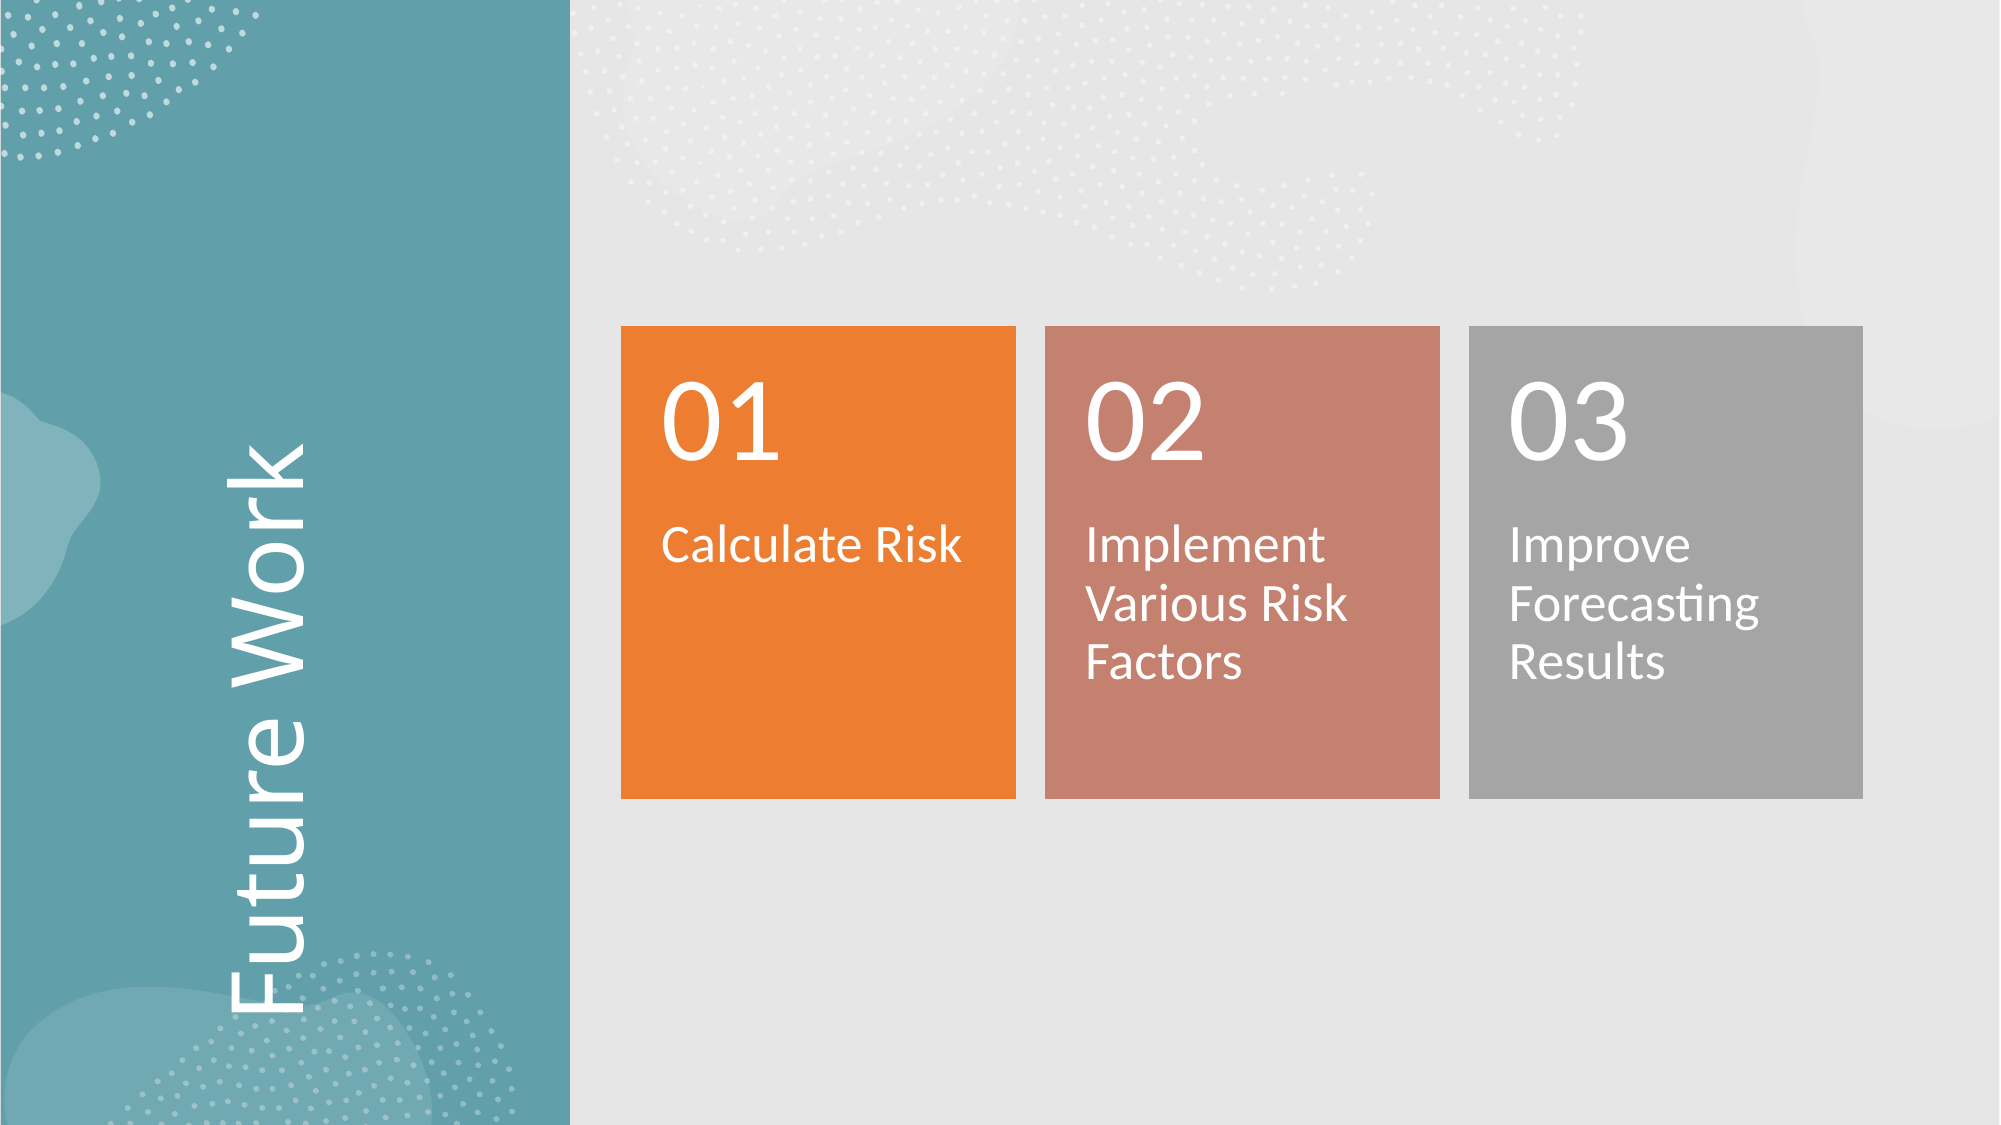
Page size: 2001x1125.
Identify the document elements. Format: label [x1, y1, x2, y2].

text_box [0, 0, 2000, 1125]
list [622, 47, 1863, 1079]
